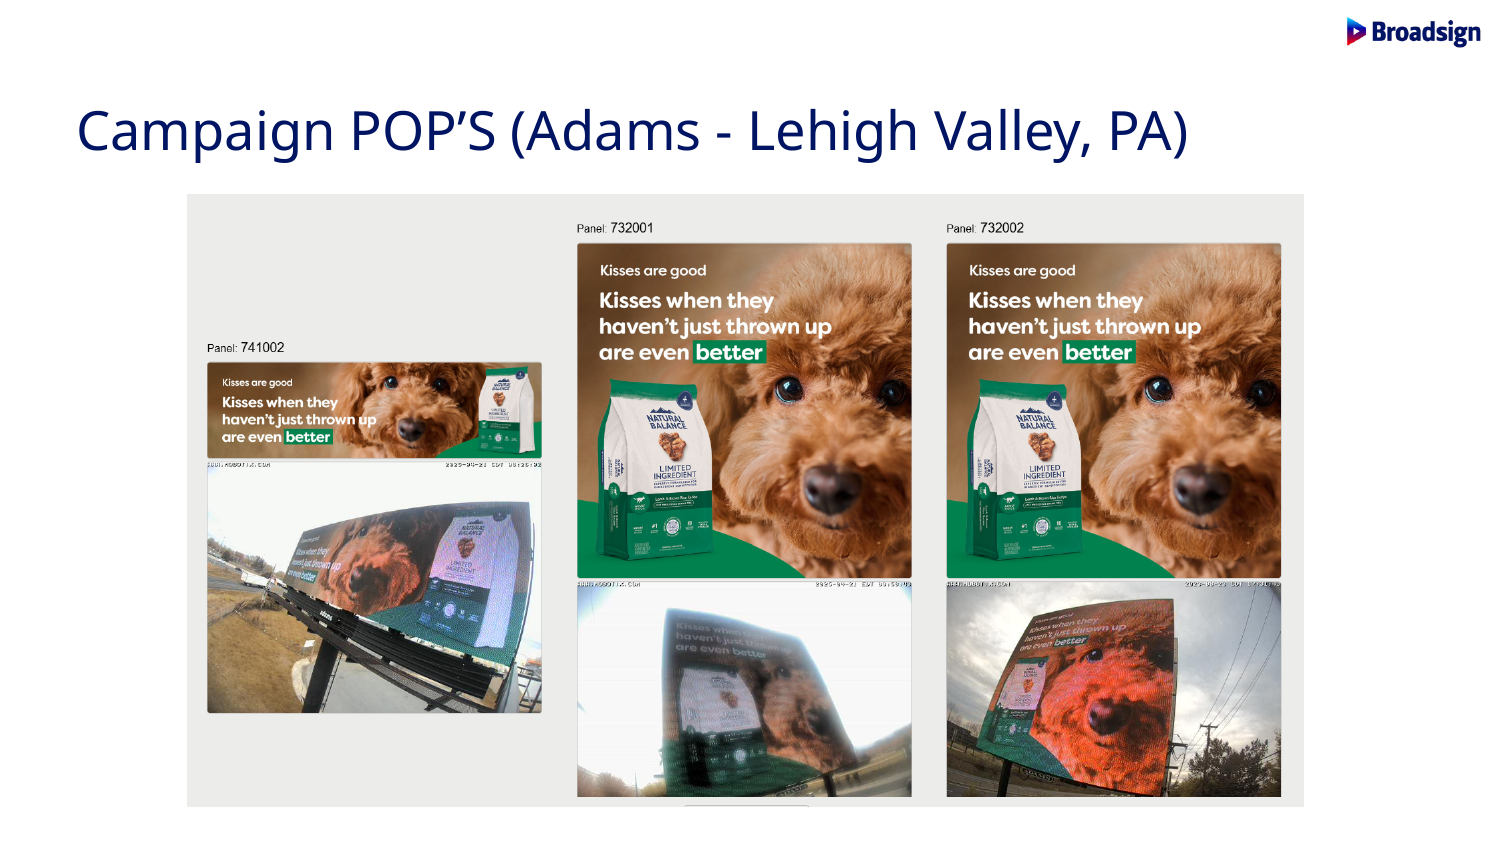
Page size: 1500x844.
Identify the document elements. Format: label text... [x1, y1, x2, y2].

picture [1334, 10, 1493, 55]
text_box Campaign POP’S (Adams - Lehigh Valley, PA) [61, 81, 1381, 183]
picture [187, 194, 1305, 807]
